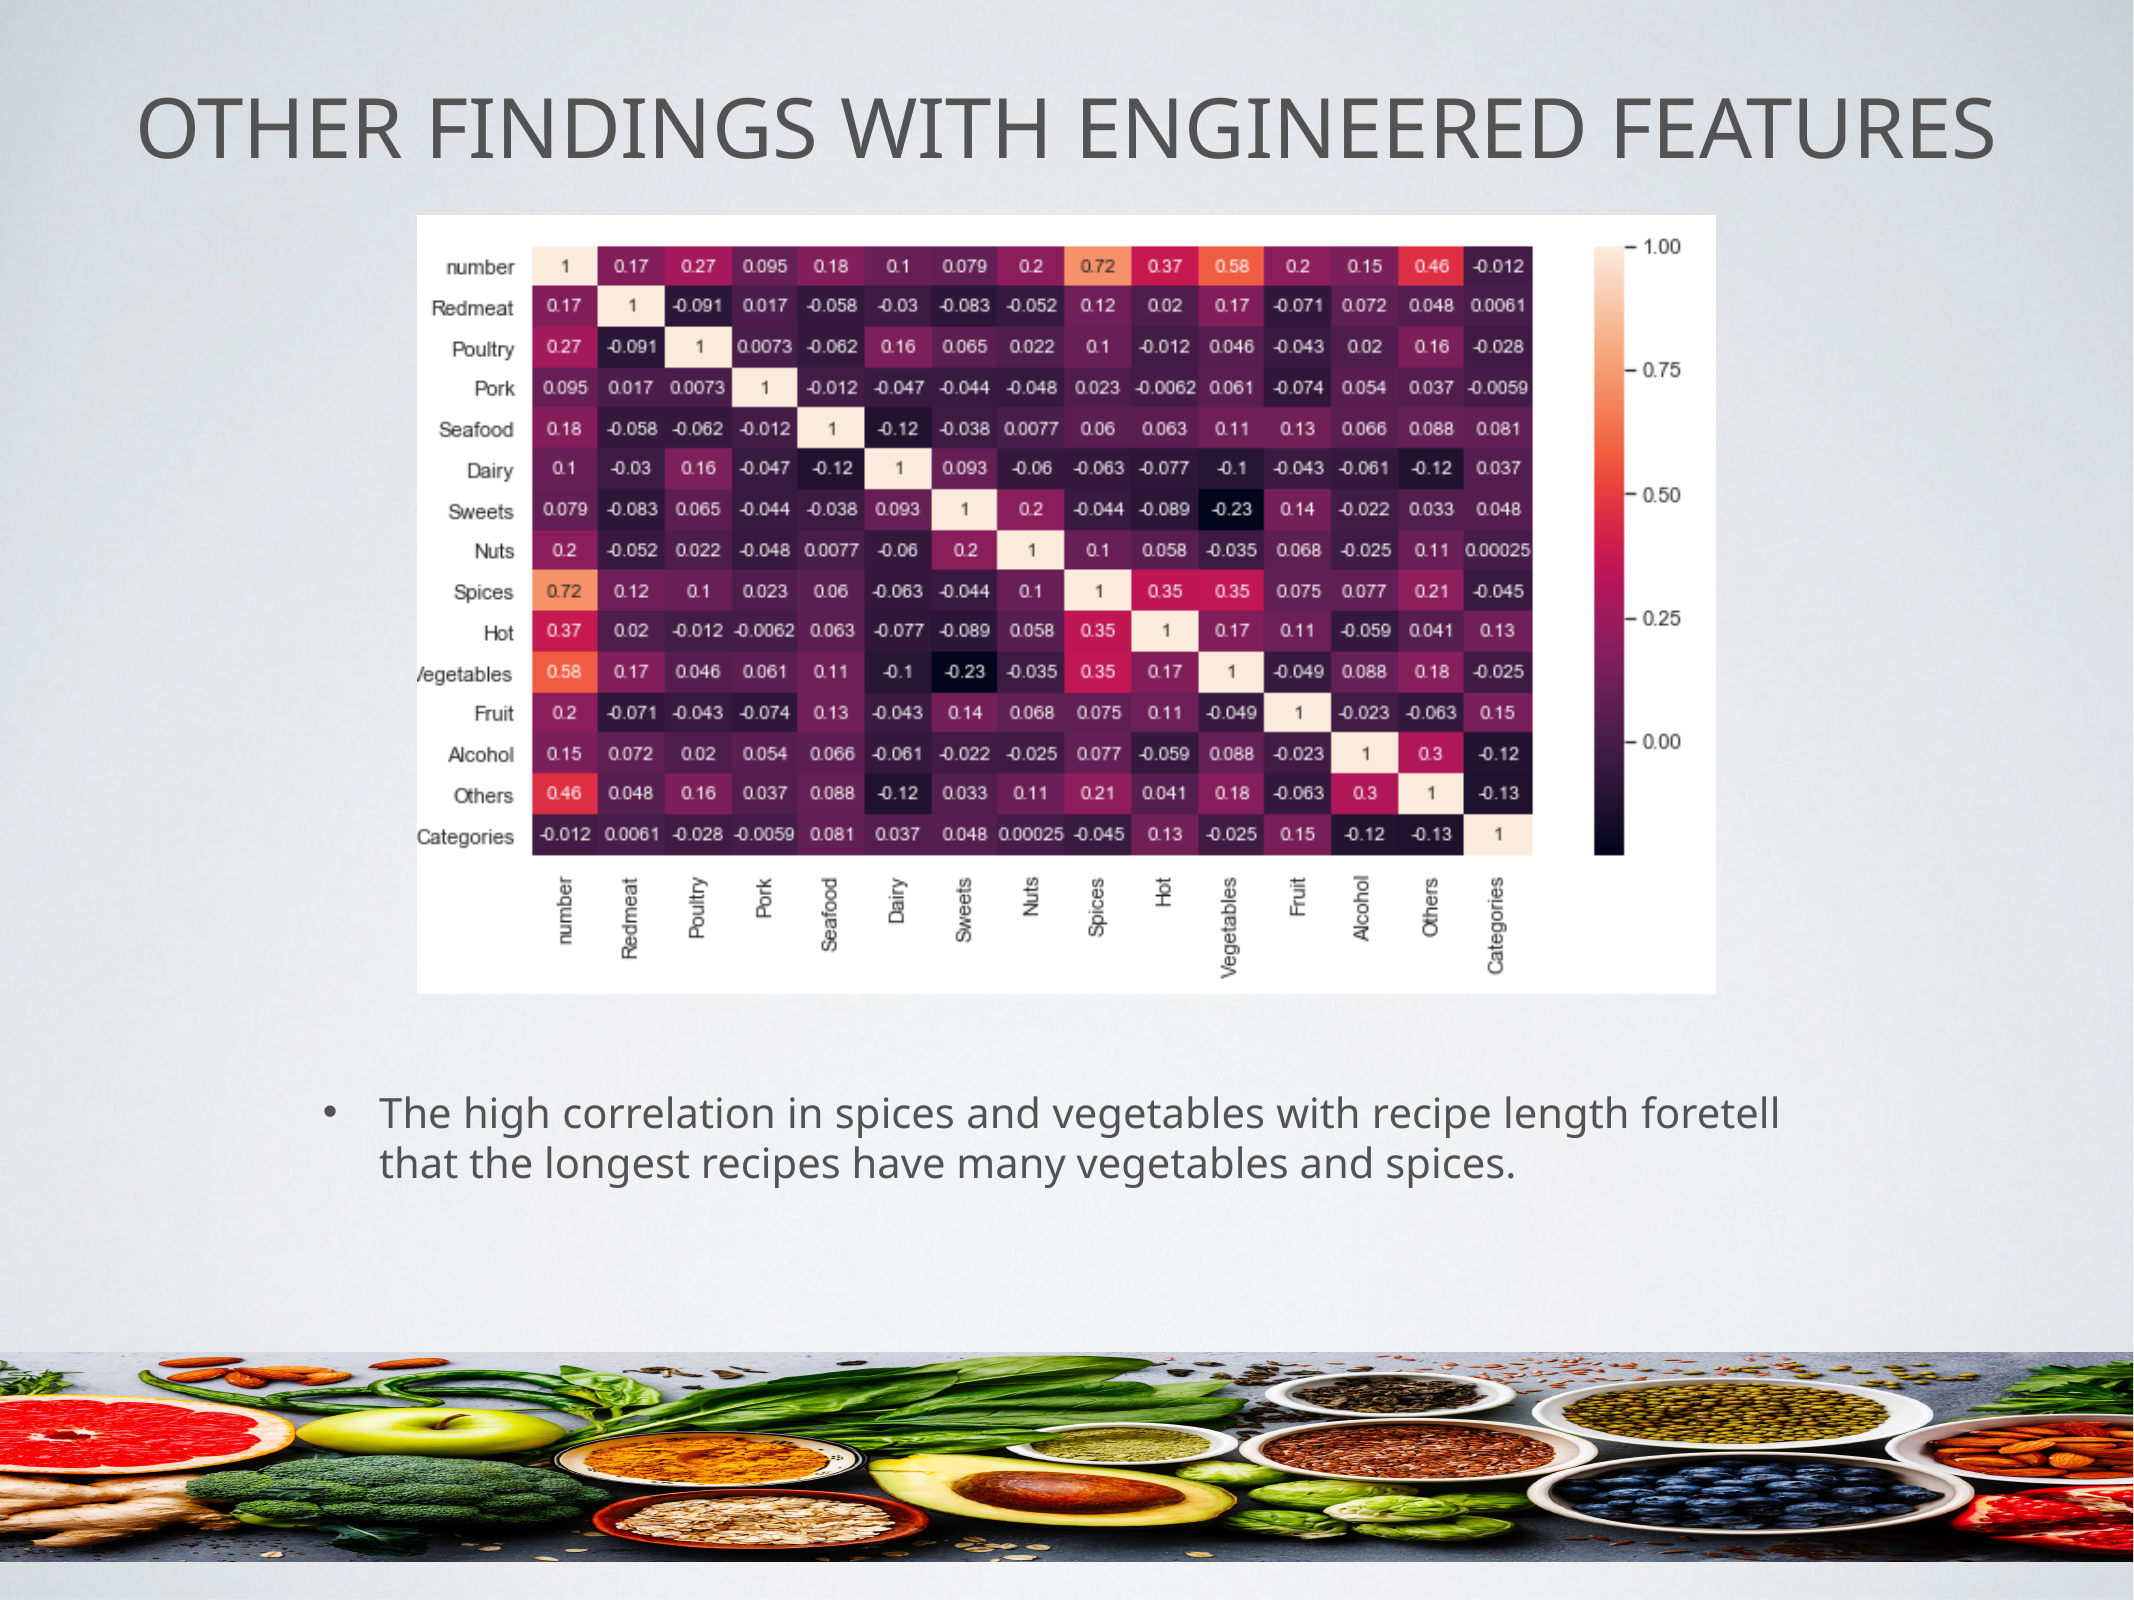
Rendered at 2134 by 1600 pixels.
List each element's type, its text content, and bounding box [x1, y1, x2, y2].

text_box The high correlation in spices and vegetables with recipe length foretell that the longest recipes have many vegetables and spices. [314, 1078, 1790, 1195]
picture [0, 0, 2134, 1600]
title Other findings with engineered features [57, 7, 2076, 243]
